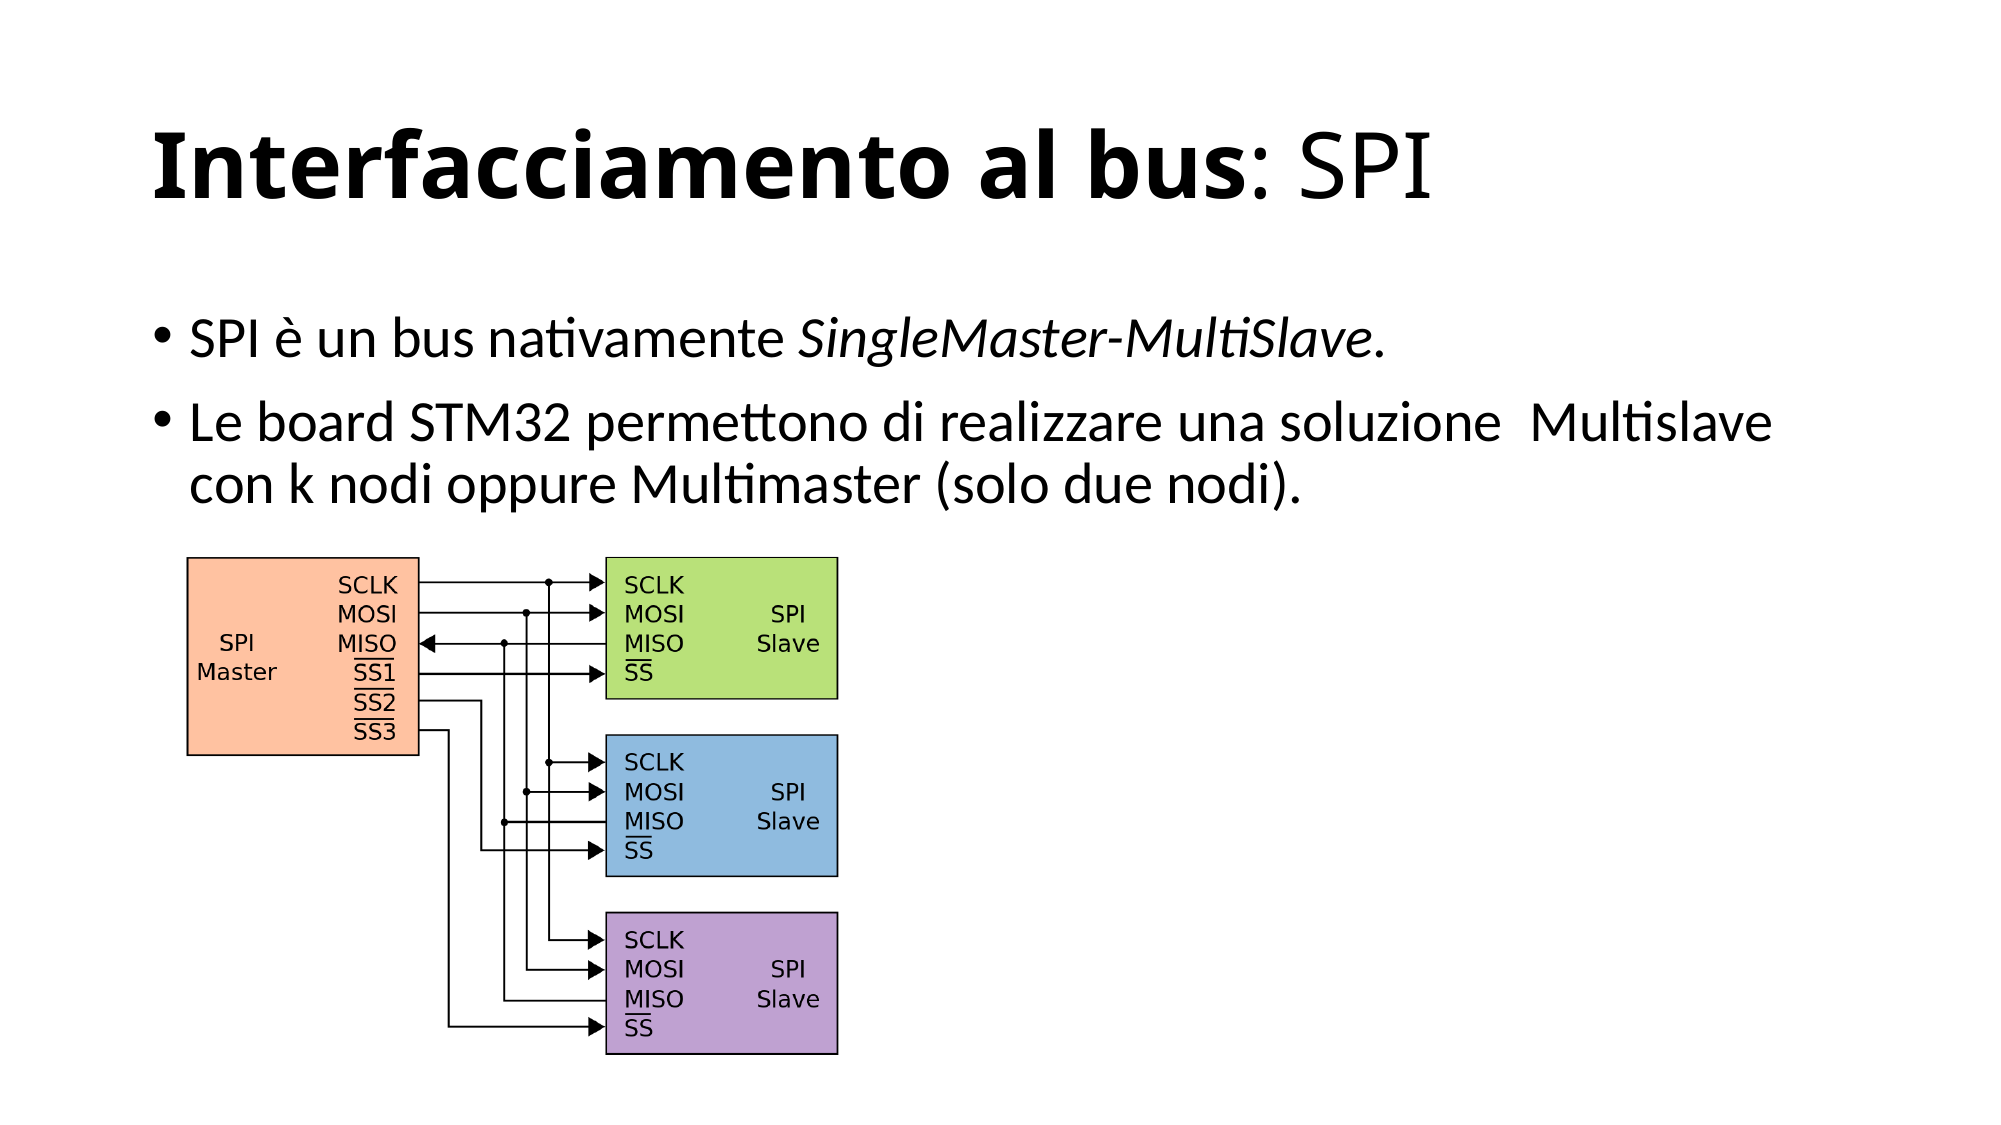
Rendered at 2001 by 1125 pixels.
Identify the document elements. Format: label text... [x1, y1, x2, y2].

title Interfacciamento al bus: SPI [137, 59, 1863, 278]
picture [162, 532, 872, 1096]
list SPI è un bus nativamente SingleMaster-MultiSlave. Le board STM32 permettono di realizzare una soluzione Multislave con k nodi oppure Multimaster (solo due nodi). [137, 299, 1863, 1014]
